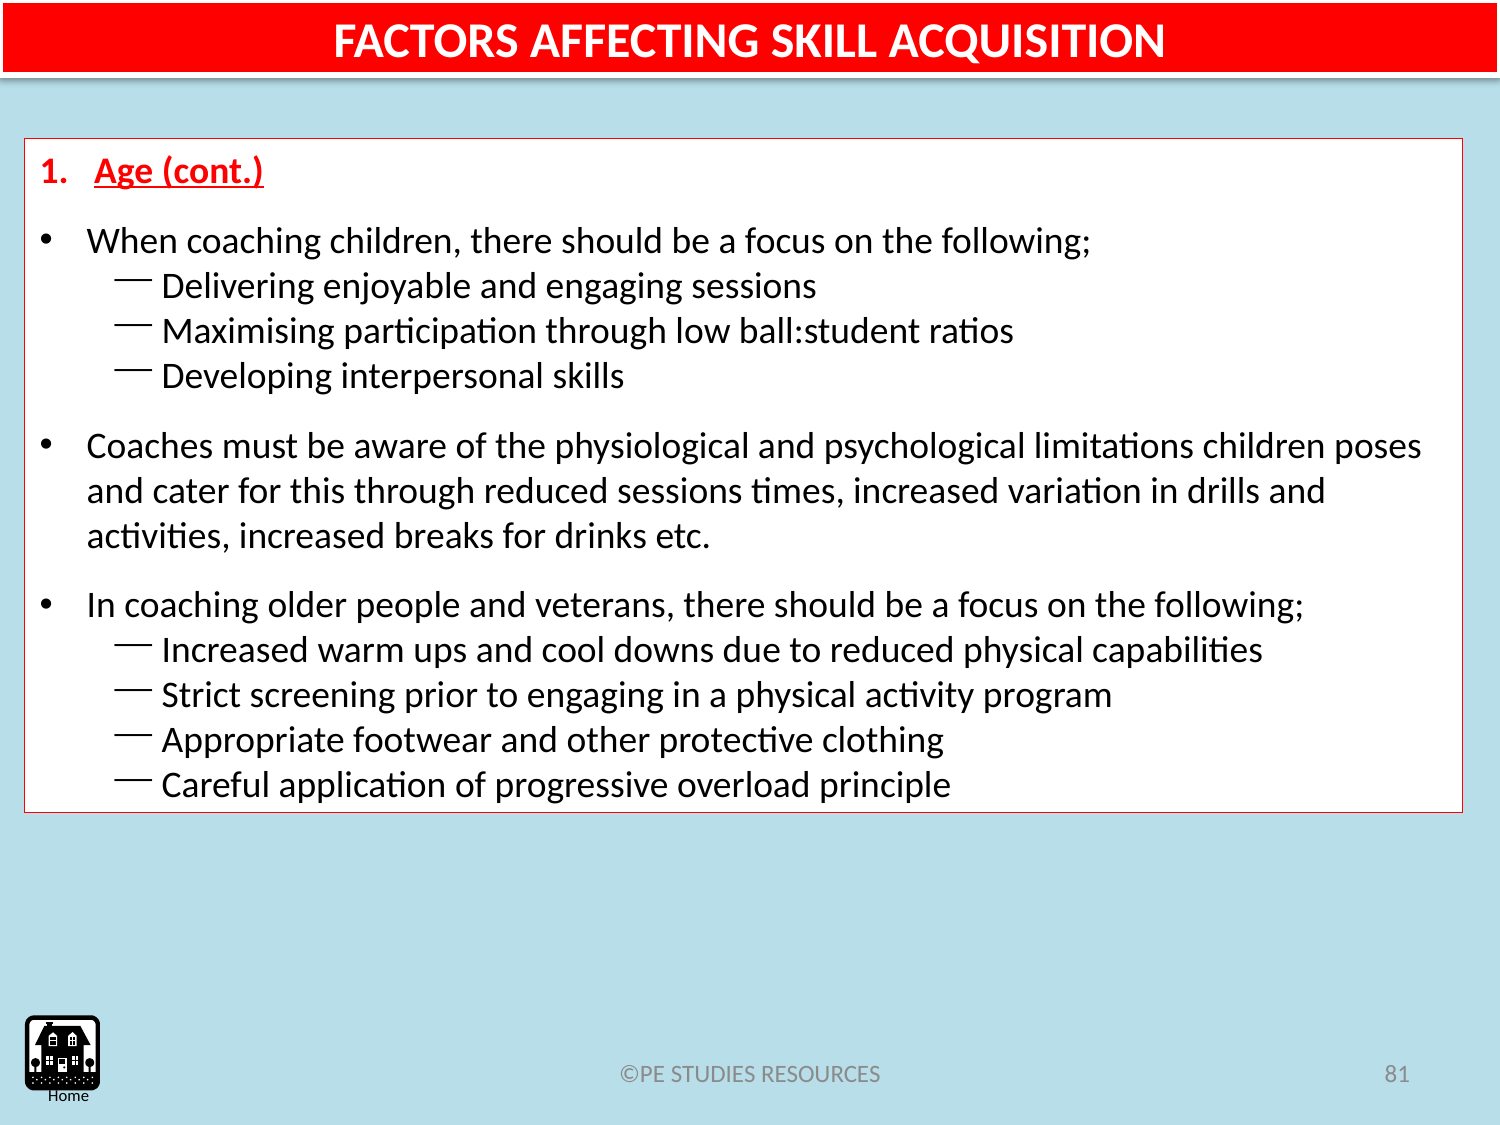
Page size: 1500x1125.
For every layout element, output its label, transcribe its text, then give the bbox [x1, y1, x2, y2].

text_box FACTORS AFFECTING SKILL ACQUISITION [0, 0, 1500, 78]
footer ©PE STUDIES RESOURCES [512, 1042, 988, 1103]
text_box Home [0, 1077, 138, 1113]
text_box 1. Age (cont.) When coaching children, there should be a focus on the following; Delivering enjoyable and engaging sessions Maximising participation through low ball:student ratios Developing interpersonal skills Coaches must be aware of the physiological and psychological limitations children poses and cater for this through reduced sessions times, increased variation in drills and activities, increased breaks for drinks etc. In coaching older people and veterans, there should be a focus on the following; Increased warm ups and cool downs due to reduced physical capabilities Strict screening prior to engaging in a physical activity program Appropriate footwear and other protective clothing Careful application of progressive overload principle [24, 138, 1463, 813]
slide_number 81 [1074, 1042, 1425, 1103]
picture [24, 1015, 101, 1091]
